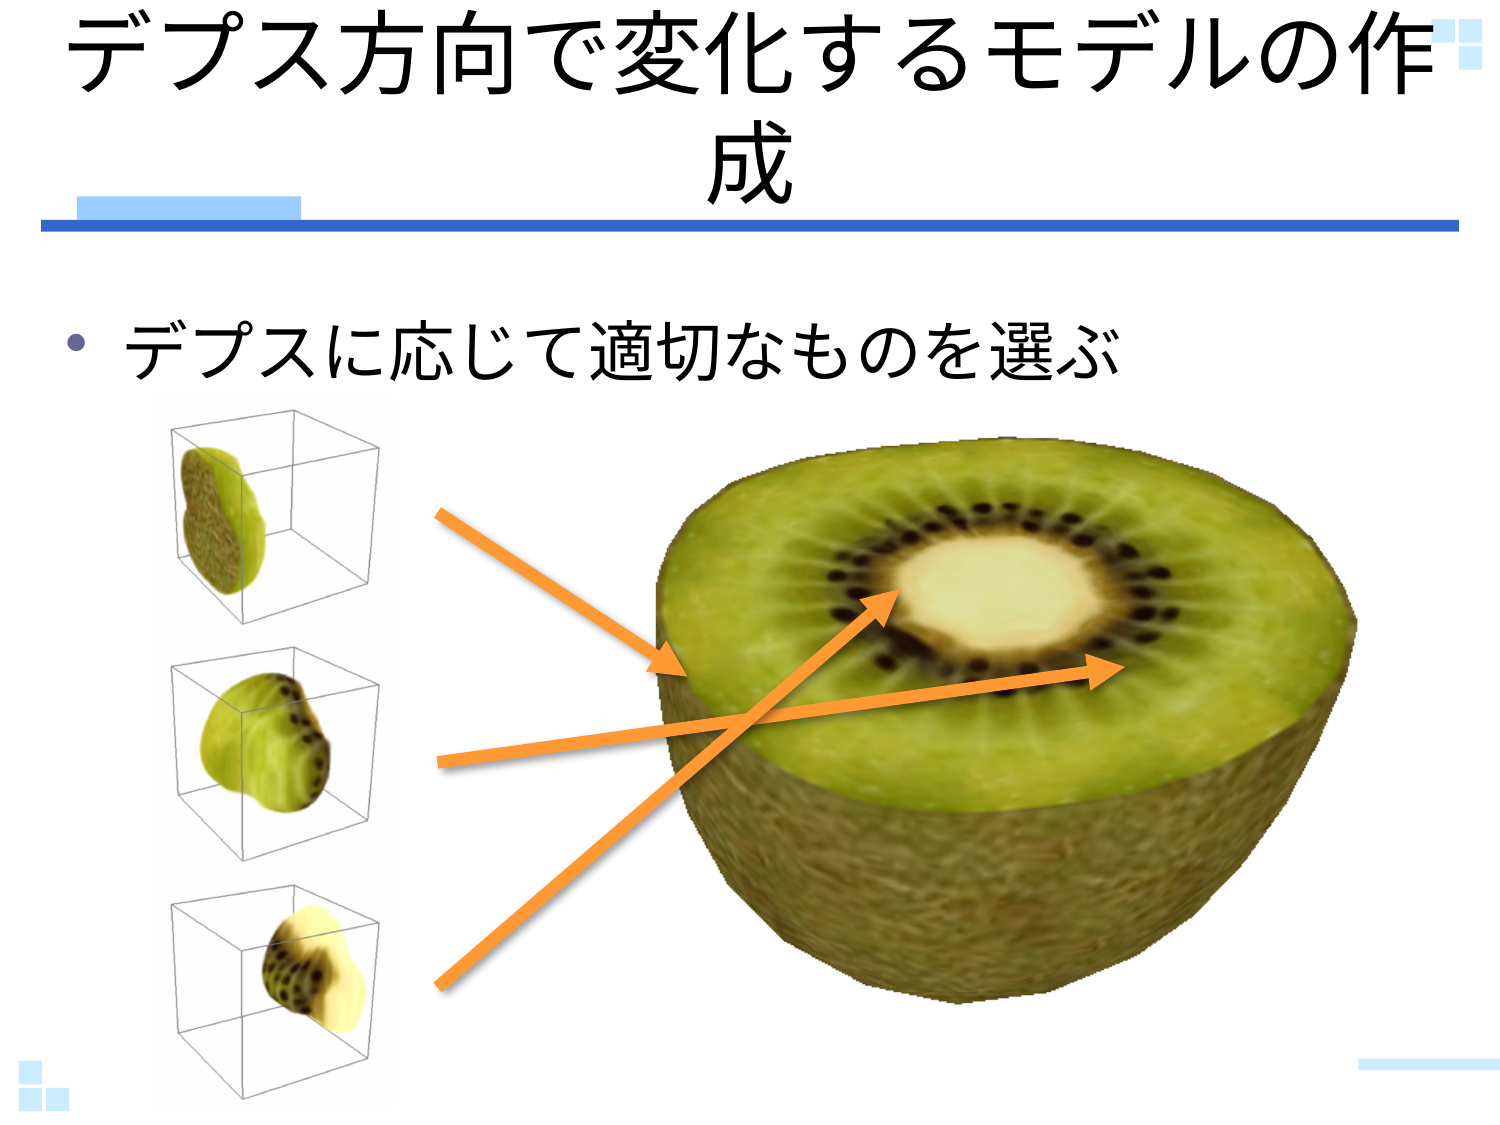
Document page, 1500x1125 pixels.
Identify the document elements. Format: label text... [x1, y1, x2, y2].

title デプス方向で変化するモデルの作成 [23, 11, 1477, 200]
list デプスに応じて適切なものを選ぶ [50, 302, 1431, 1096]
picture [149, 390, 398, 1113]
picture [630, 399, 1376, 1027]
